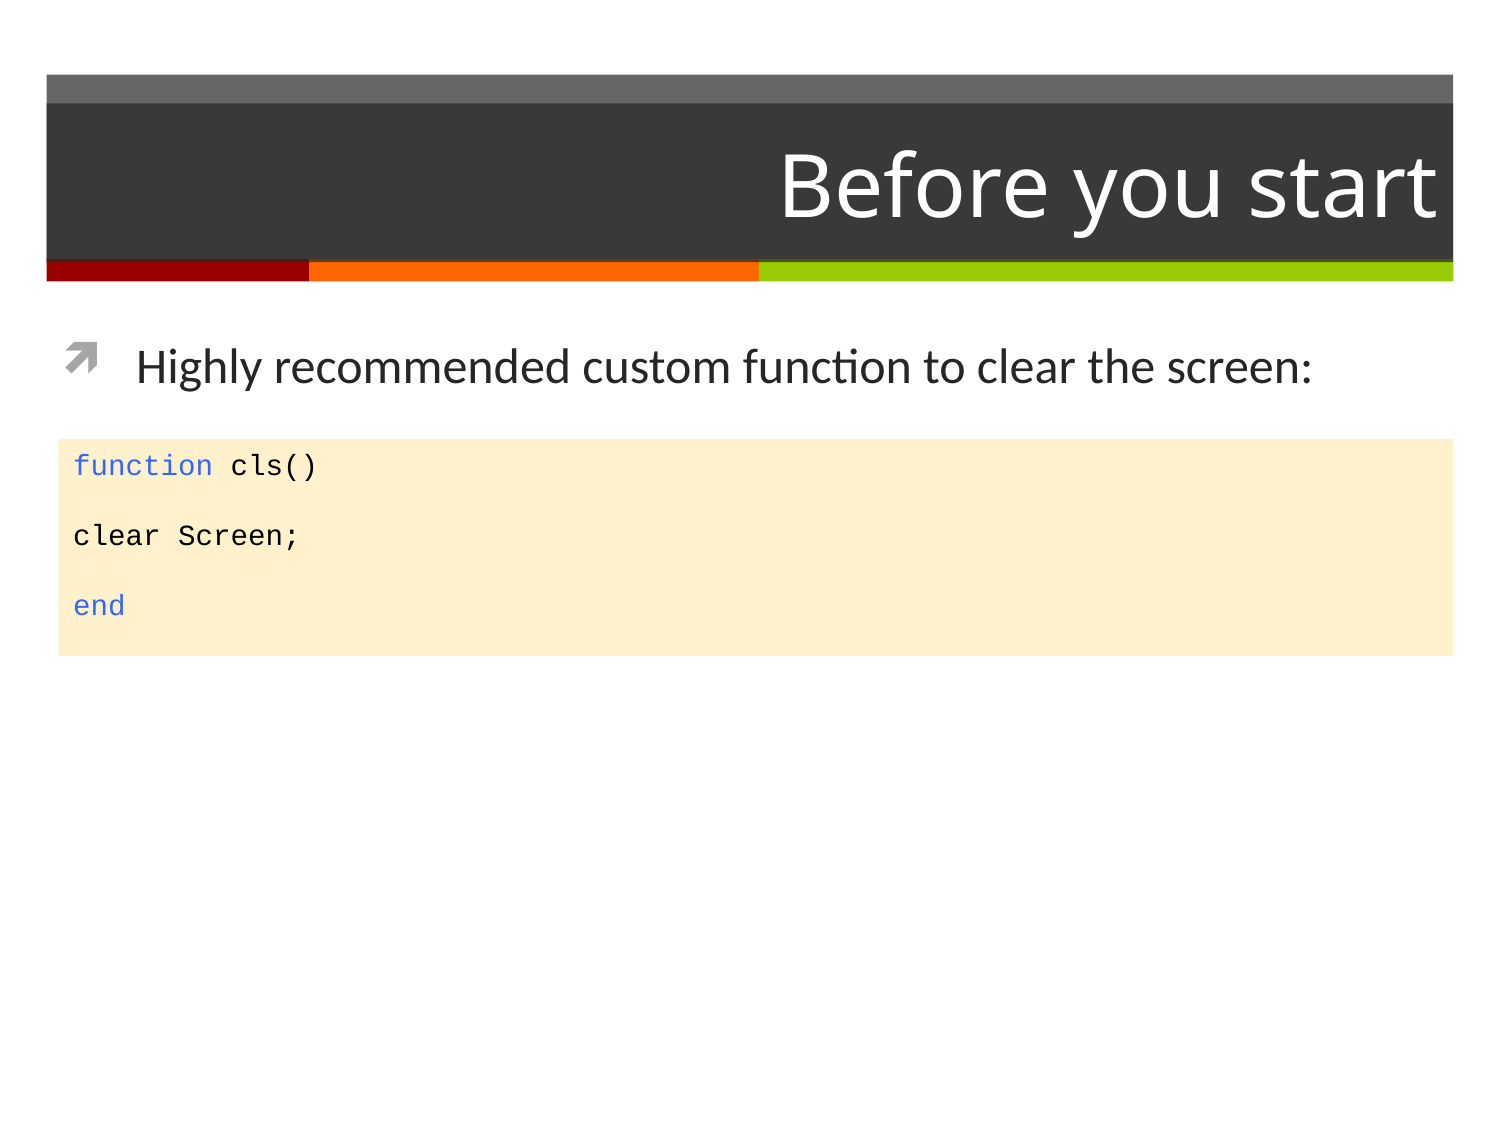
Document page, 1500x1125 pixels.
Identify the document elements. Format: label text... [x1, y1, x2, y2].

text_box function cls() clear Screen; end [58, 439, 1454, 656]
list Highly recommended custom function to clear the screen: [46, 326, 1425, 982]
title Before you start [46, 103, 1454, 263]
